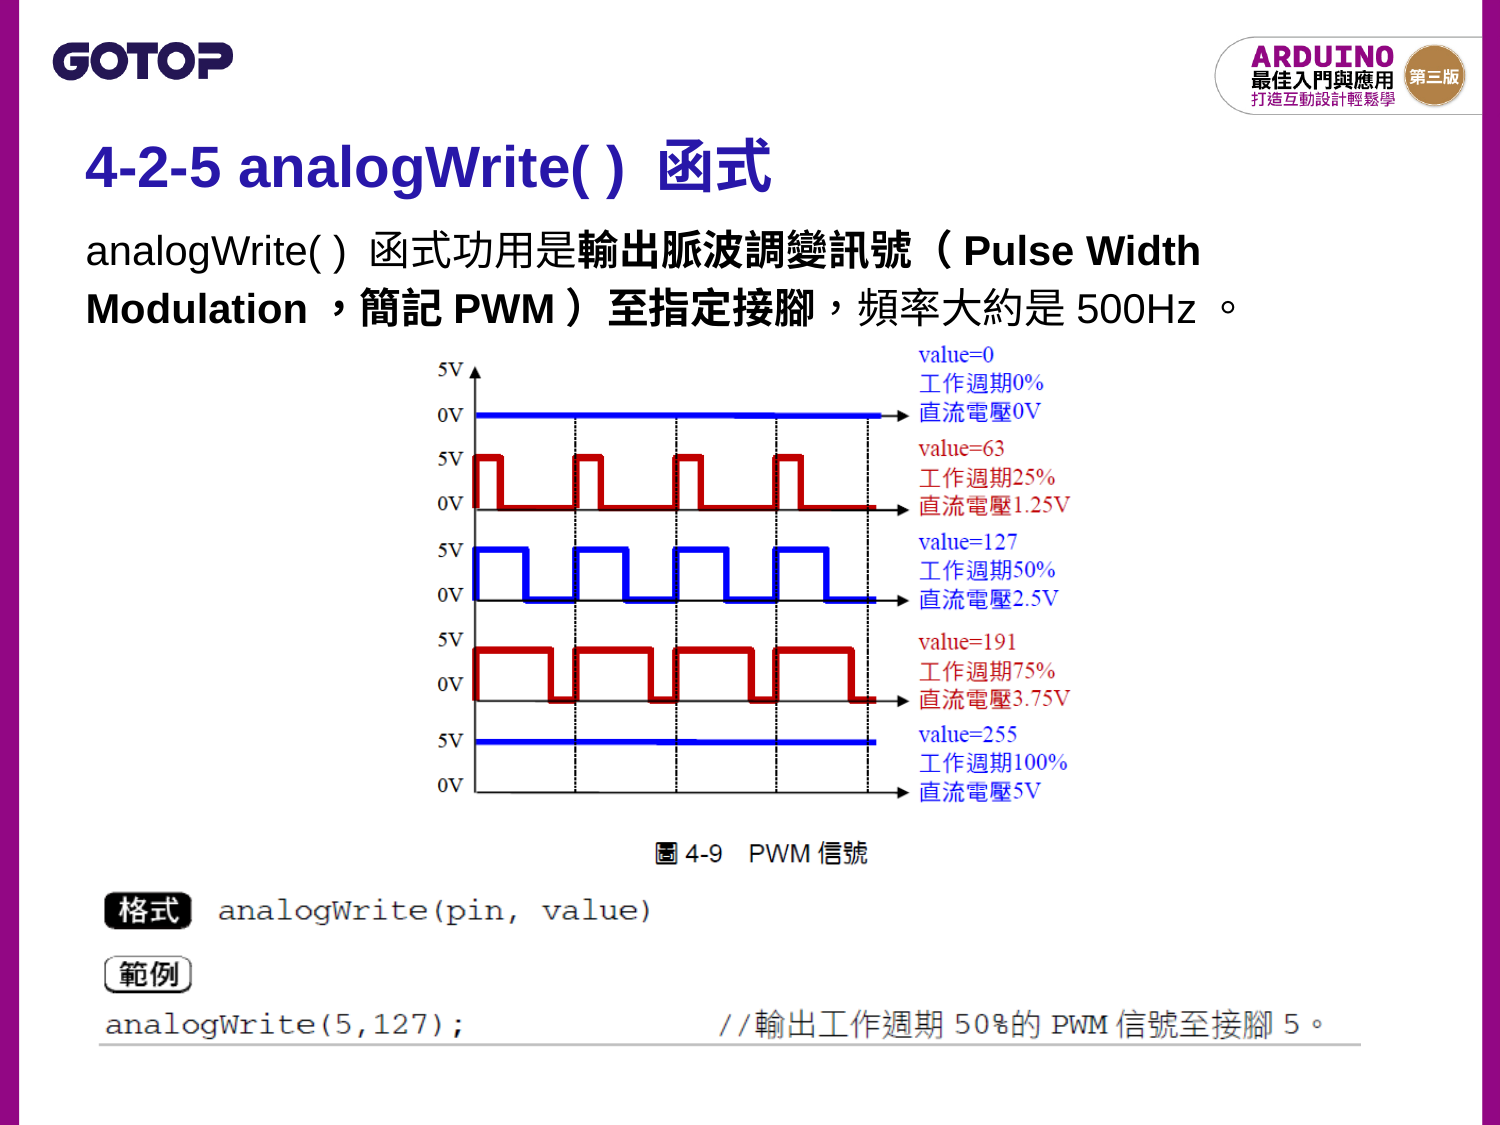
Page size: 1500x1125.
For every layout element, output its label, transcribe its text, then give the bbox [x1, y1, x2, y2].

picture [0, 0, 1500, 1125]
list 4-2-5 analogWrite( ) 函式 analogWrite( ) 函式功用是輸出脈波調變訊號（Pulse Width Modulation，簡記PWM）至指定接腳，頻率大約是500Hz。 [70, 121, 1430, 1067]
